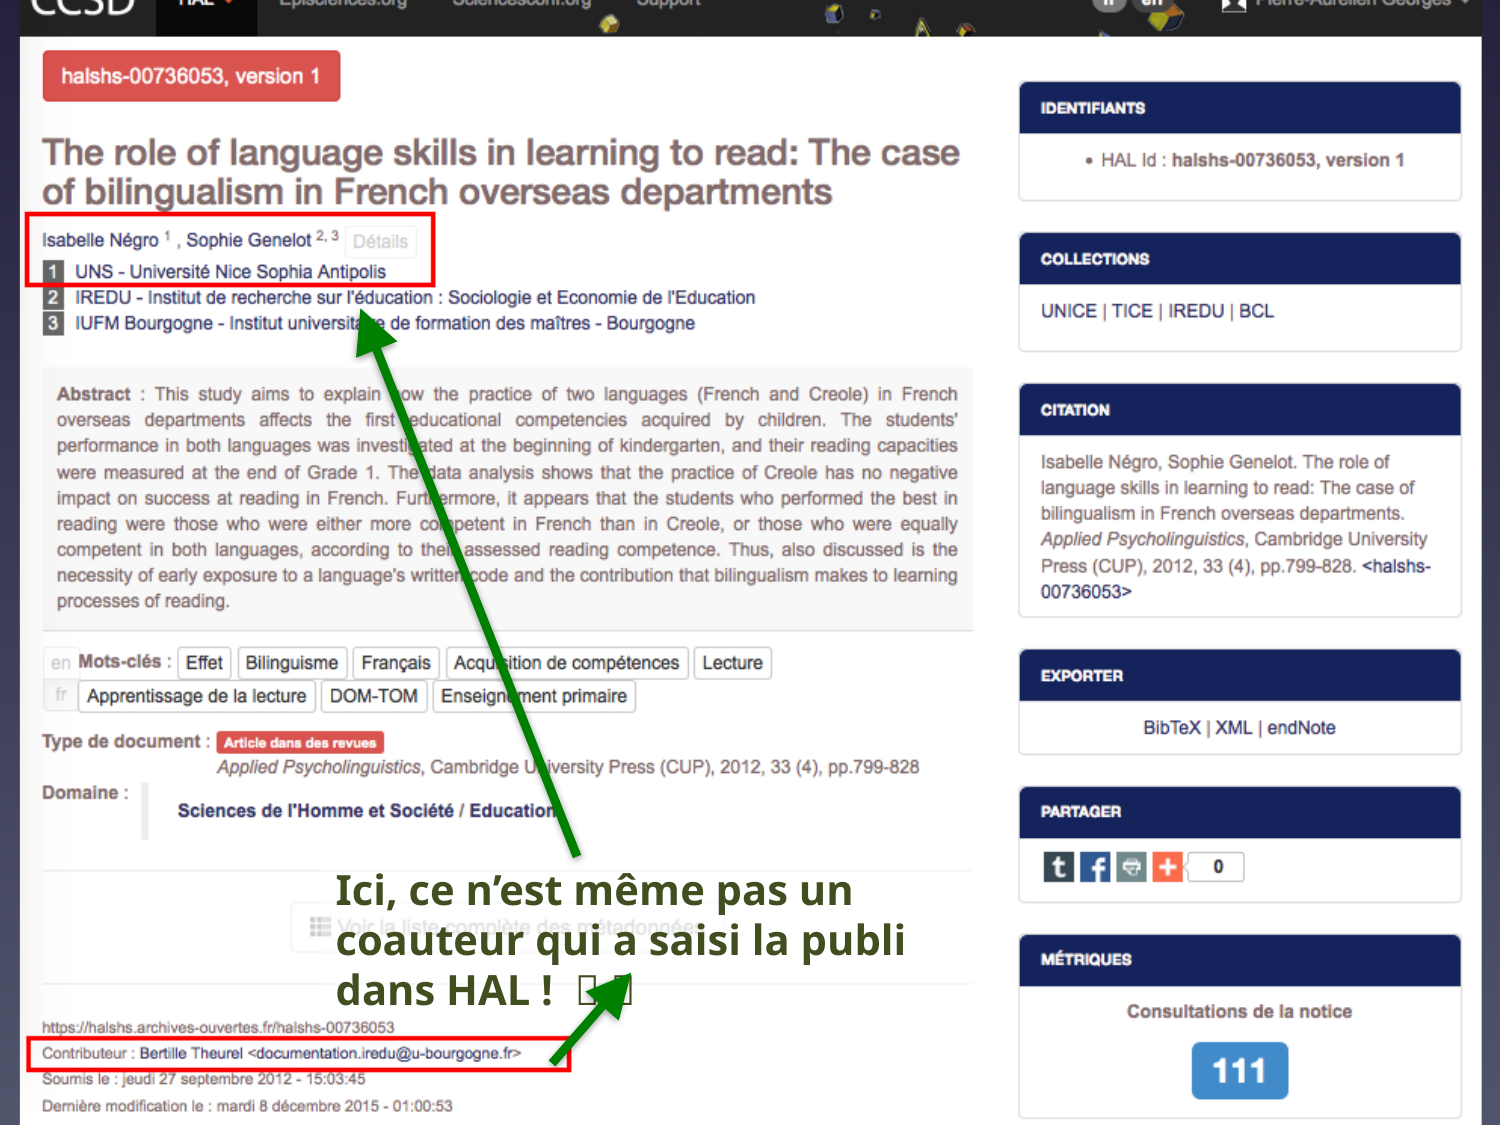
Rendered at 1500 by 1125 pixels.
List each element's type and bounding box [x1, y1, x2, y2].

picture [19, 0, 1482, 1125]
text_box [360, 308, 578, 857]
text_box [551, 972, 632, 1064]
